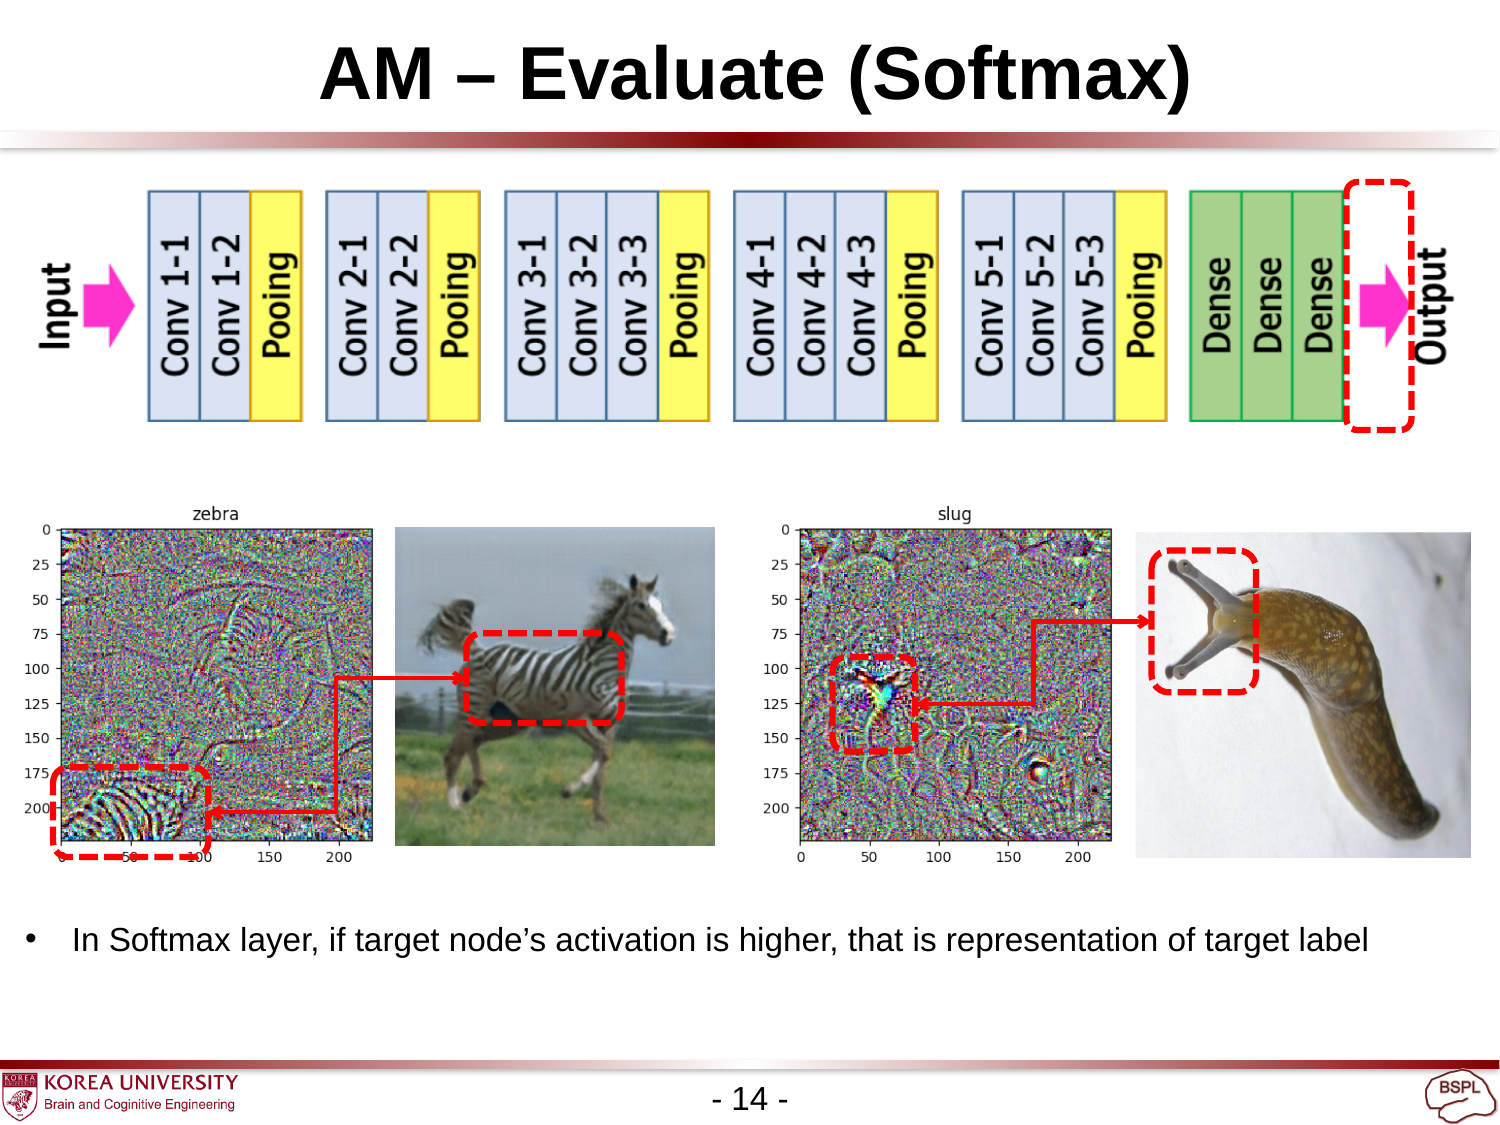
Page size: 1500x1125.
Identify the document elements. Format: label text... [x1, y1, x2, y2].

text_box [207, 677, 467, 813]
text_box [915, 621, 1152, 705]
text_box AM – Evaluate (Softmax) [0, 3, 1500, 123]
picture [1423, 1067, 1499, 1125]
picture [2, 1068, 243, 1124]
text_box - 14 - [575, 1069, 925, 1125]
text_box In Softmax layer, if target node’s activation is higher, that is representation of target label [10, 910, 1483, 1047]
picture [8, 181, 1487, 422]
picture [0, 479, 1471, 892]
